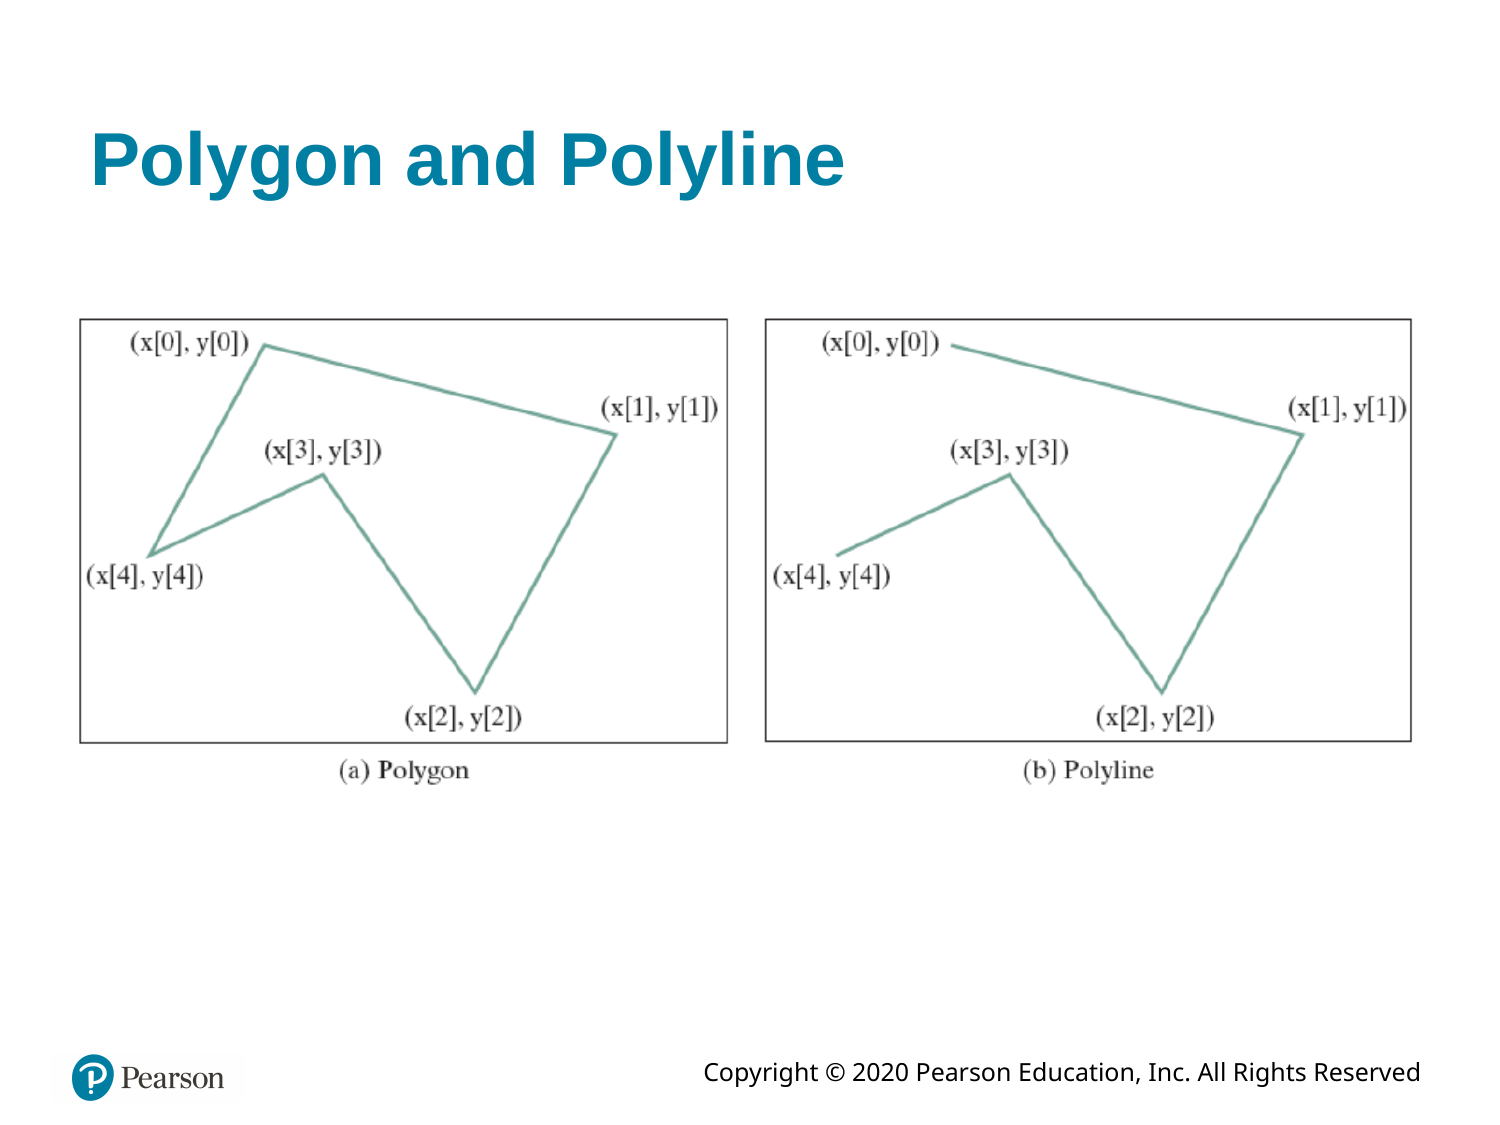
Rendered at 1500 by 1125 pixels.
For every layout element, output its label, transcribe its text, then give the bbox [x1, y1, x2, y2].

picture [51, 1053, 245, 1102]
title Polygon and Polyline [75, 35, 1425, 216]
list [72, 308, 1424, 792]
